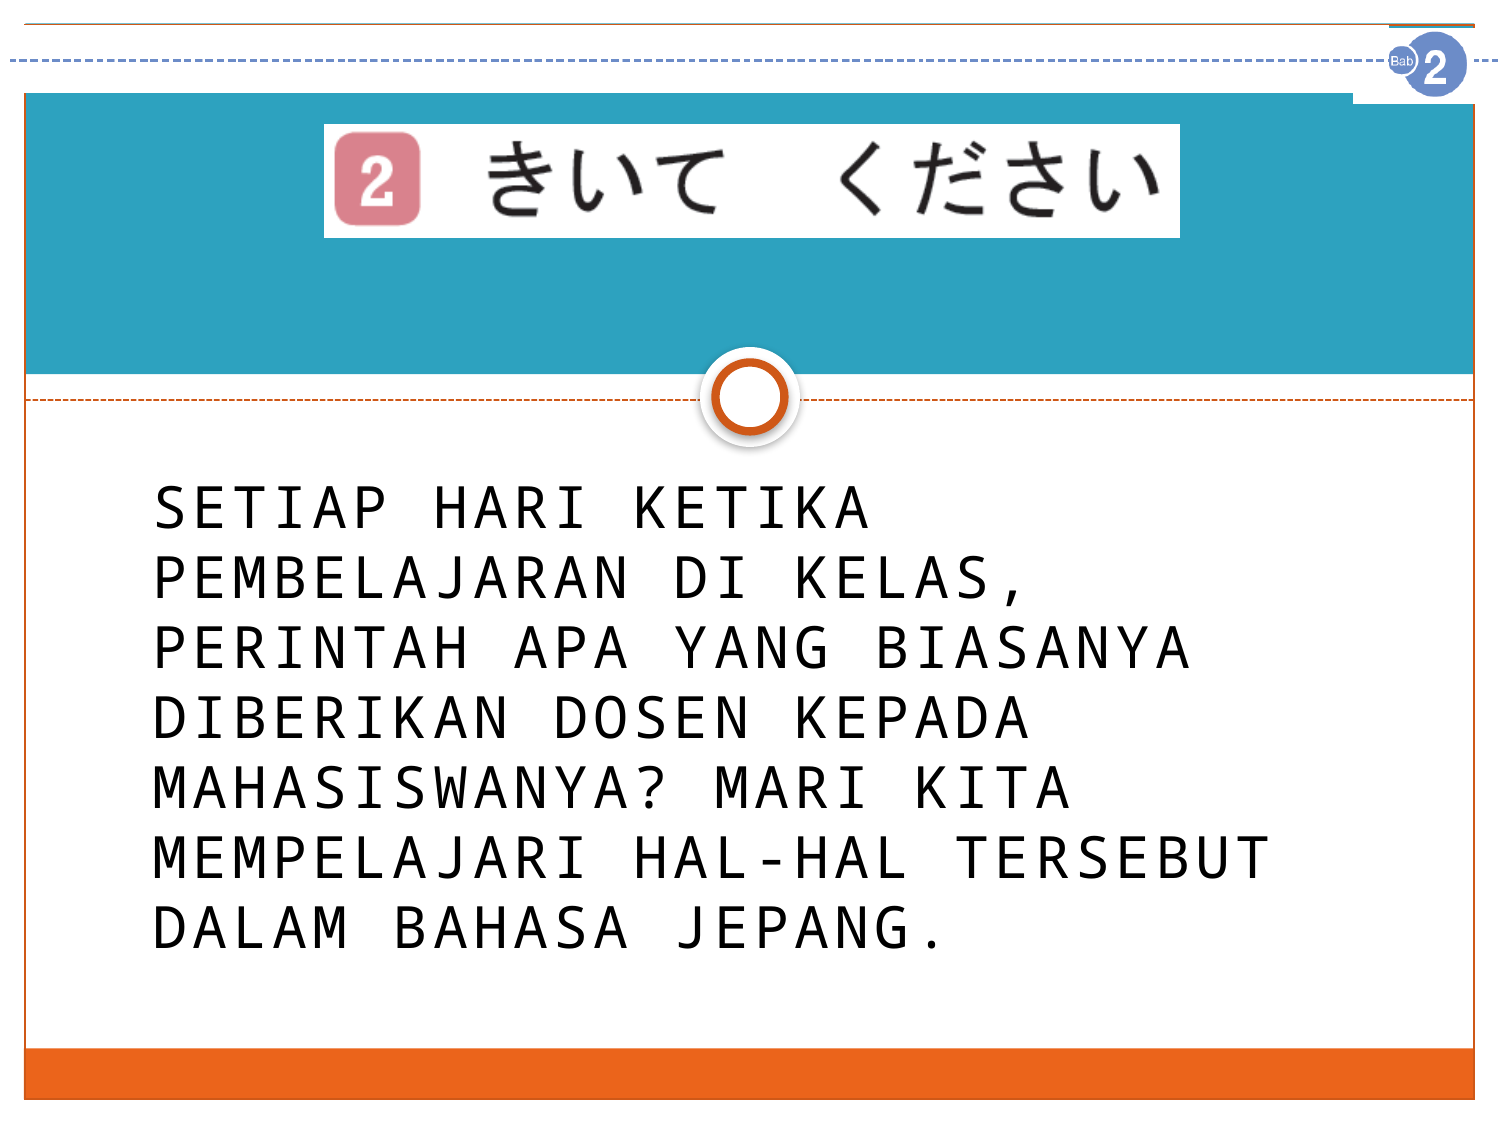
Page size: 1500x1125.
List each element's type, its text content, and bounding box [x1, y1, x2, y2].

list Setiap hari ketika pembelajaran di kelas, perintah apa yang biasanya diberikan dosen kepada mahasiswanya? Mari kita mempelajari hal-hal tersebut dalam bahasa Jepang. [137, 462, 1319, 817]
picture [324, 124, 1180, 238]
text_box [9, 25, 1500, 104]
